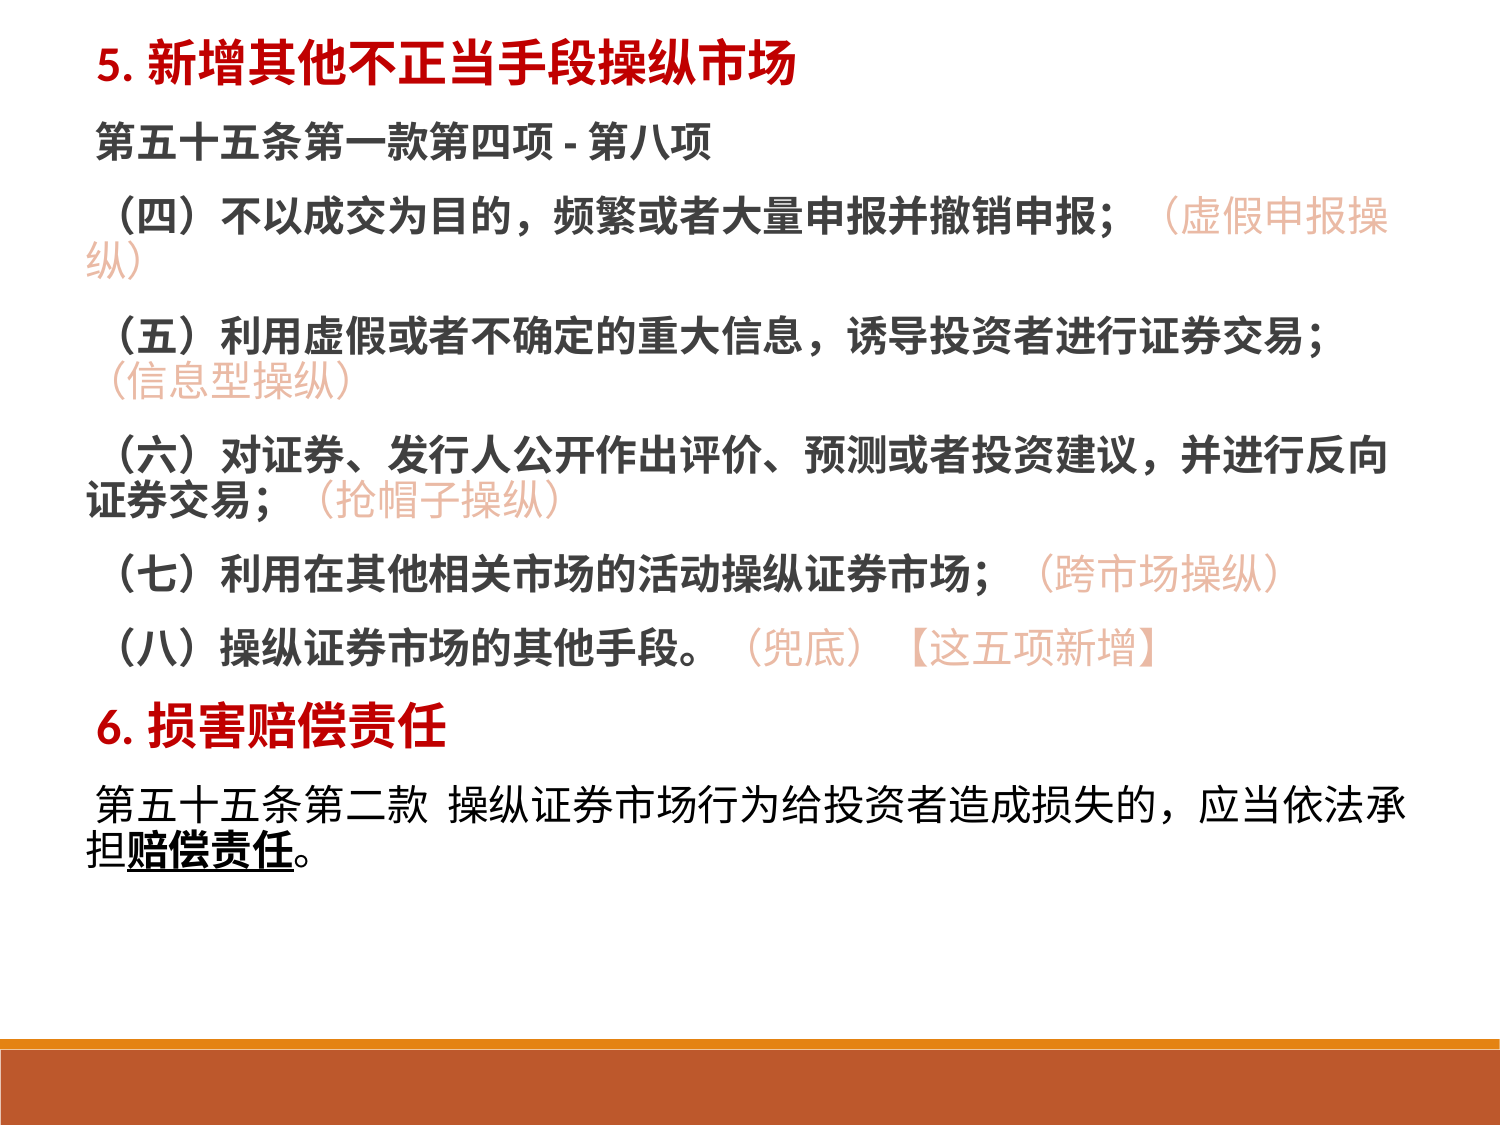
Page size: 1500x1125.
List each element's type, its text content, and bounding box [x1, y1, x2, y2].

list 5.新增其他不正当手段操纵市场 第五十五条第一款第四项-第八项 （四）不以成交为目的，频繁或者大量申报并撤销申报；（虚假申报操纵） （五）利用虚假或者不确定的重大信息，诱导投资者进行证券交易；（信息型操纵） （六）对证券、发行人公开作出评价、预测或者投资建议，并进行反向证券交易；（抢帽子操纵） （七）利用在其他相关市场的活动操纵证券市场；（跨市场操纵） （八）操纵证券市场的其他手段。（兜底）【这五项新增】 6.损害赔偿责任 第五十五条第二款 操纵证券市场行为给投资者造成损失的，应当依法承担赔偿责任。 [70, 30, 1430, 944]
